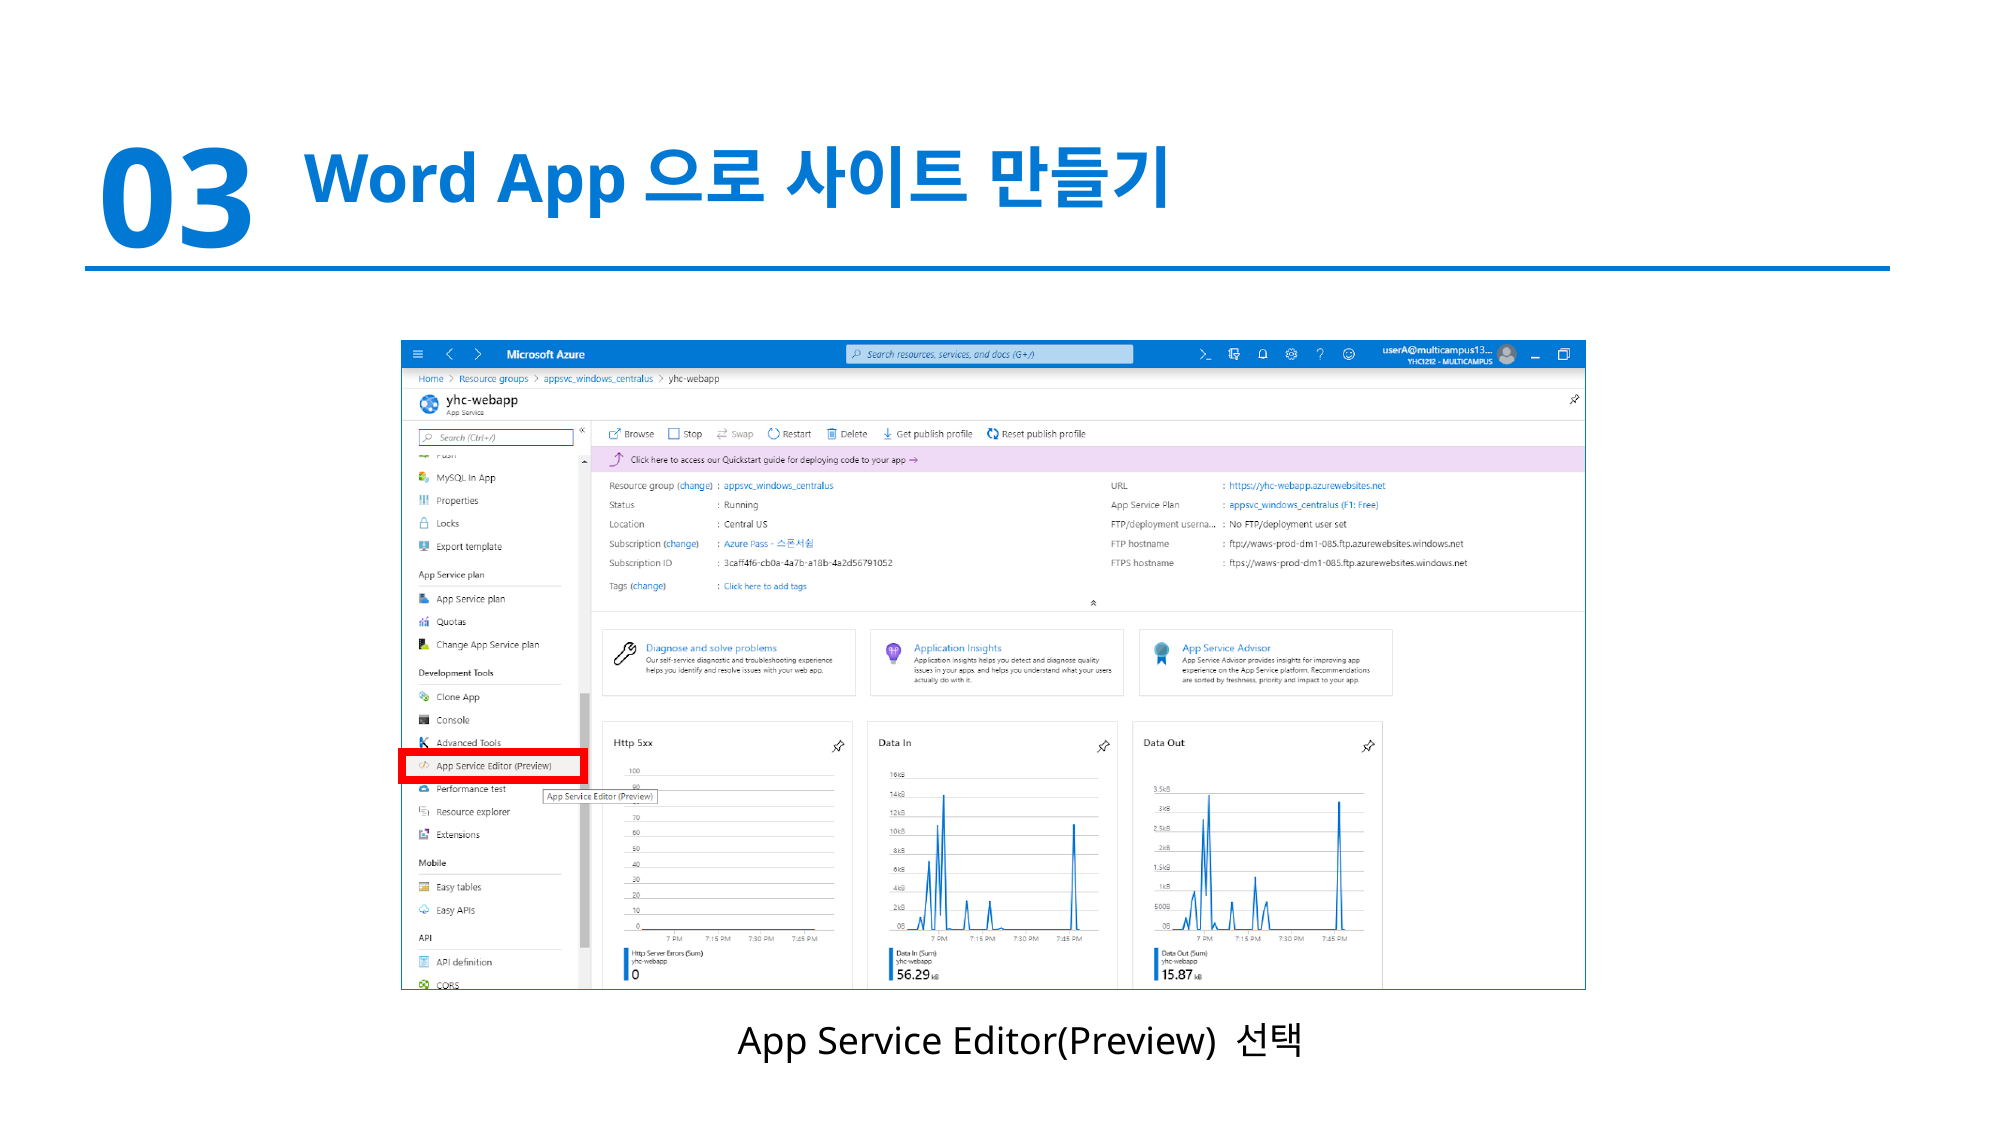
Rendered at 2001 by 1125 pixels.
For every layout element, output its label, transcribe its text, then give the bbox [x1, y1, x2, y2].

text_box App Service Editor(Preview) 선택 [723, 990, 1320, 1070]
text_box Word App으로 사이트 만들기 [289, 128, 1189, 224]
picture [401, 340, 1586, 990]
text_box 03 [83, 102, 271, 282]
